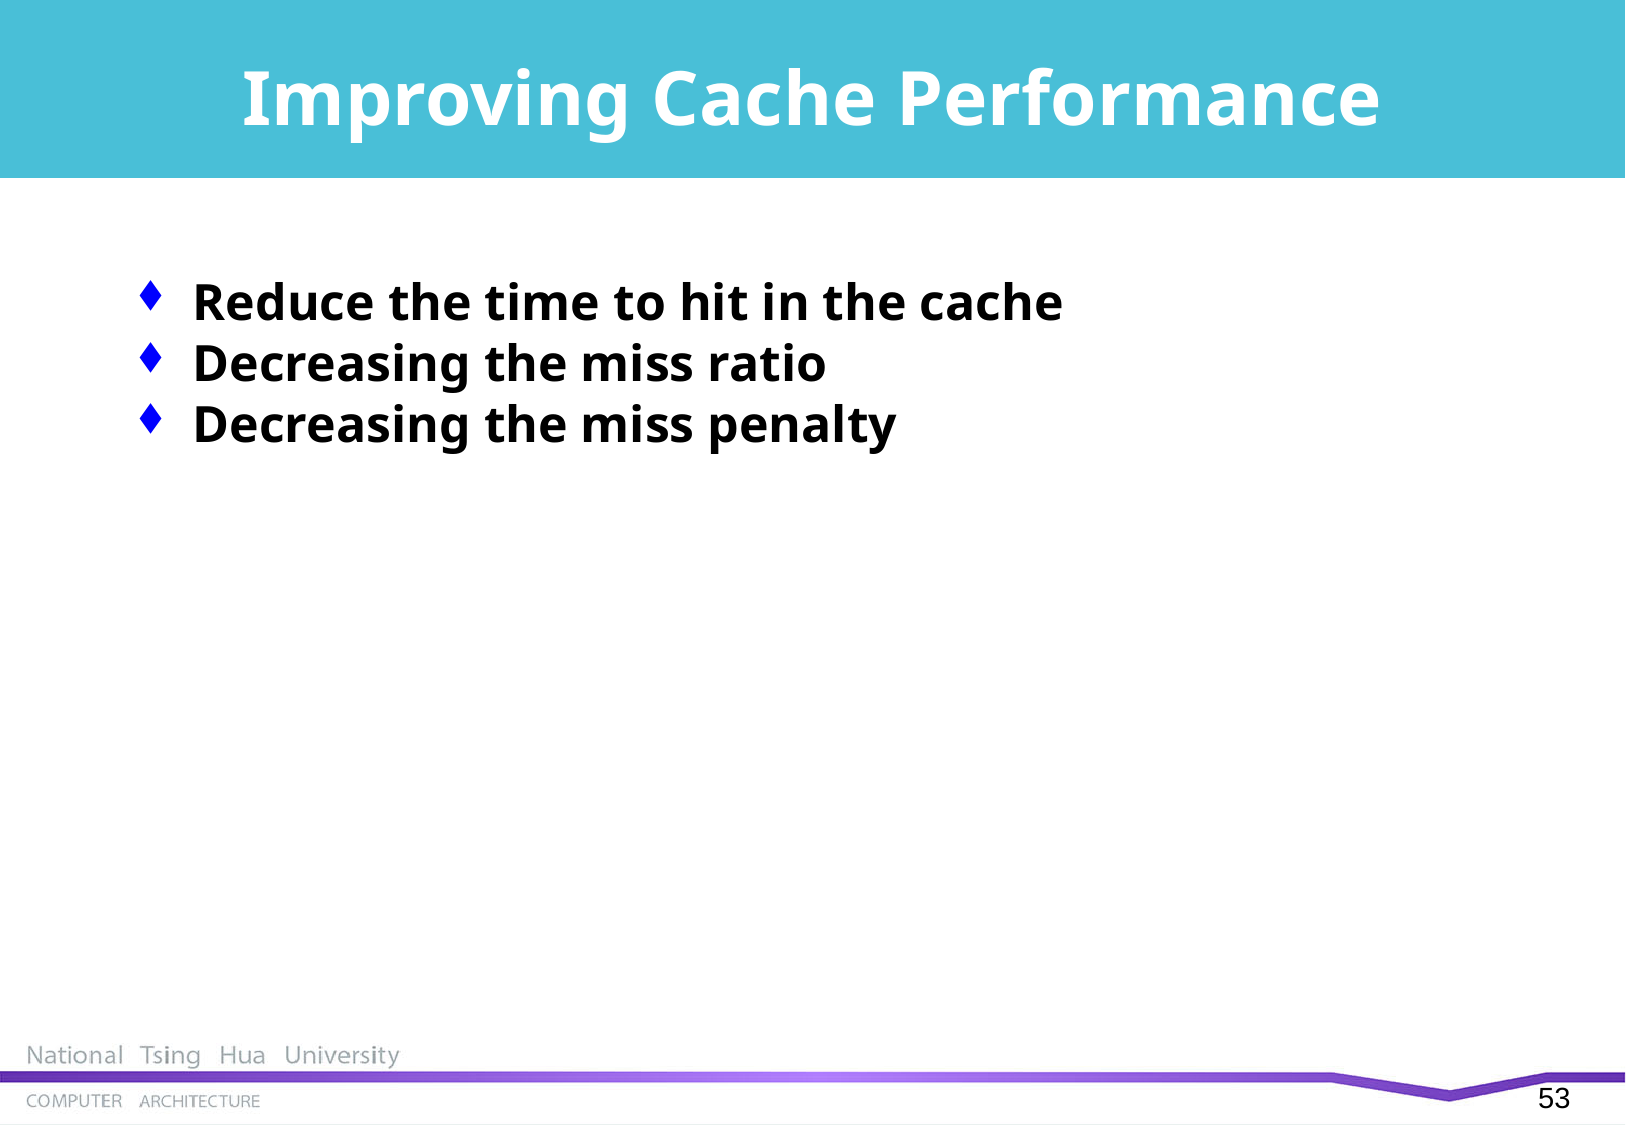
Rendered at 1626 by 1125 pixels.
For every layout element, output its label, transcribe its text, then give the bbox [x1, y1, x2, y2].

picture [0, 0, 1626, 1125]
title Improving Cache Performance [121, 27, 1504, 177]
slide_number 52 [1247, 1059, 1586, 1125]
list Reduce the time to hit in the cache Decreasing the miss ratio Decreasing the miss penalty [121, 201, 1504, 1036]
